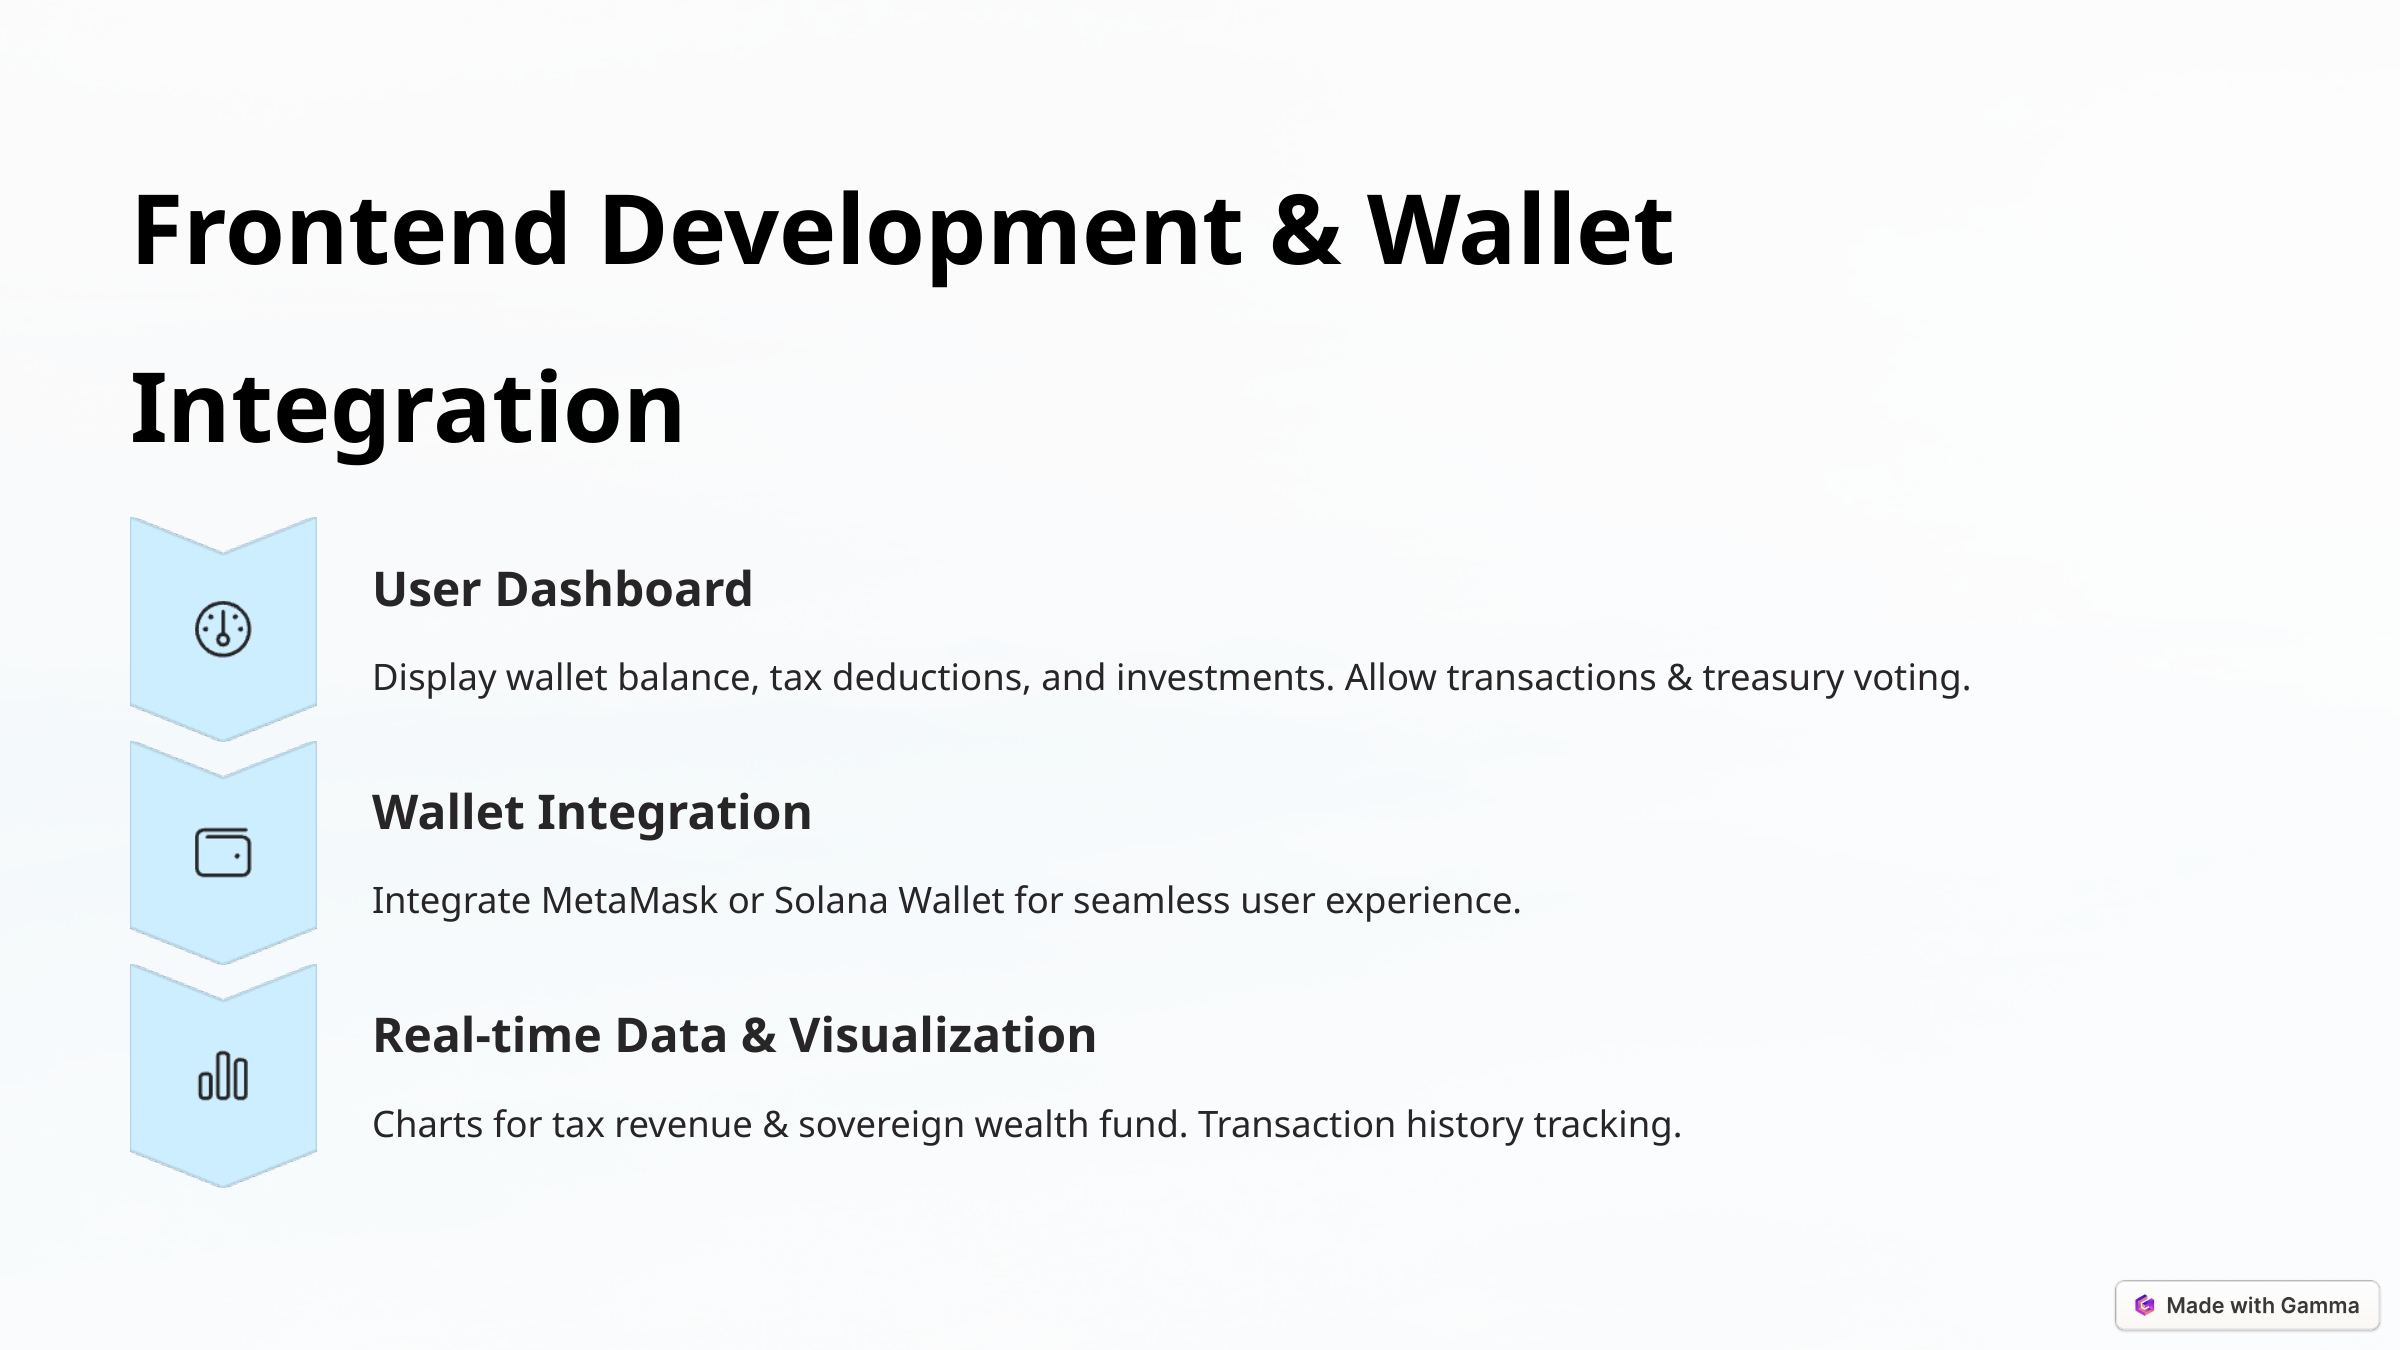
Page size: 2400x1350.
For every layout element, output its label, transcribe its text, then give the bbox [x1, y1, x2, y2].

picture [2106, 1271, 2389, 1339]
text_box Integration [130, 340, 1107, 463]
text_box Charts for tax revenue & sovereign wealth fund. Transaction history tracking. [372, 1085, 2270, 1145]
text_box Display wallet balance, tax deductions, and investments. Allow transactions & treasury voting. [372, 638, 2270, 699]
text_box Frontend Development & Wallet [130, 162, 1587, 285]
text_box Integrate MetaMask or Solana Wallet for seamless user experience. [372, 861, 2270, 922]
text_box User Dashboard [371, 555, 861, 617]
picture [130, 517, 317, 1188]
text_box Wallet Integration [371, 778, 861, 840]
text_box Real-time Data & Visualization [372, 1001, 1061, 1063]
